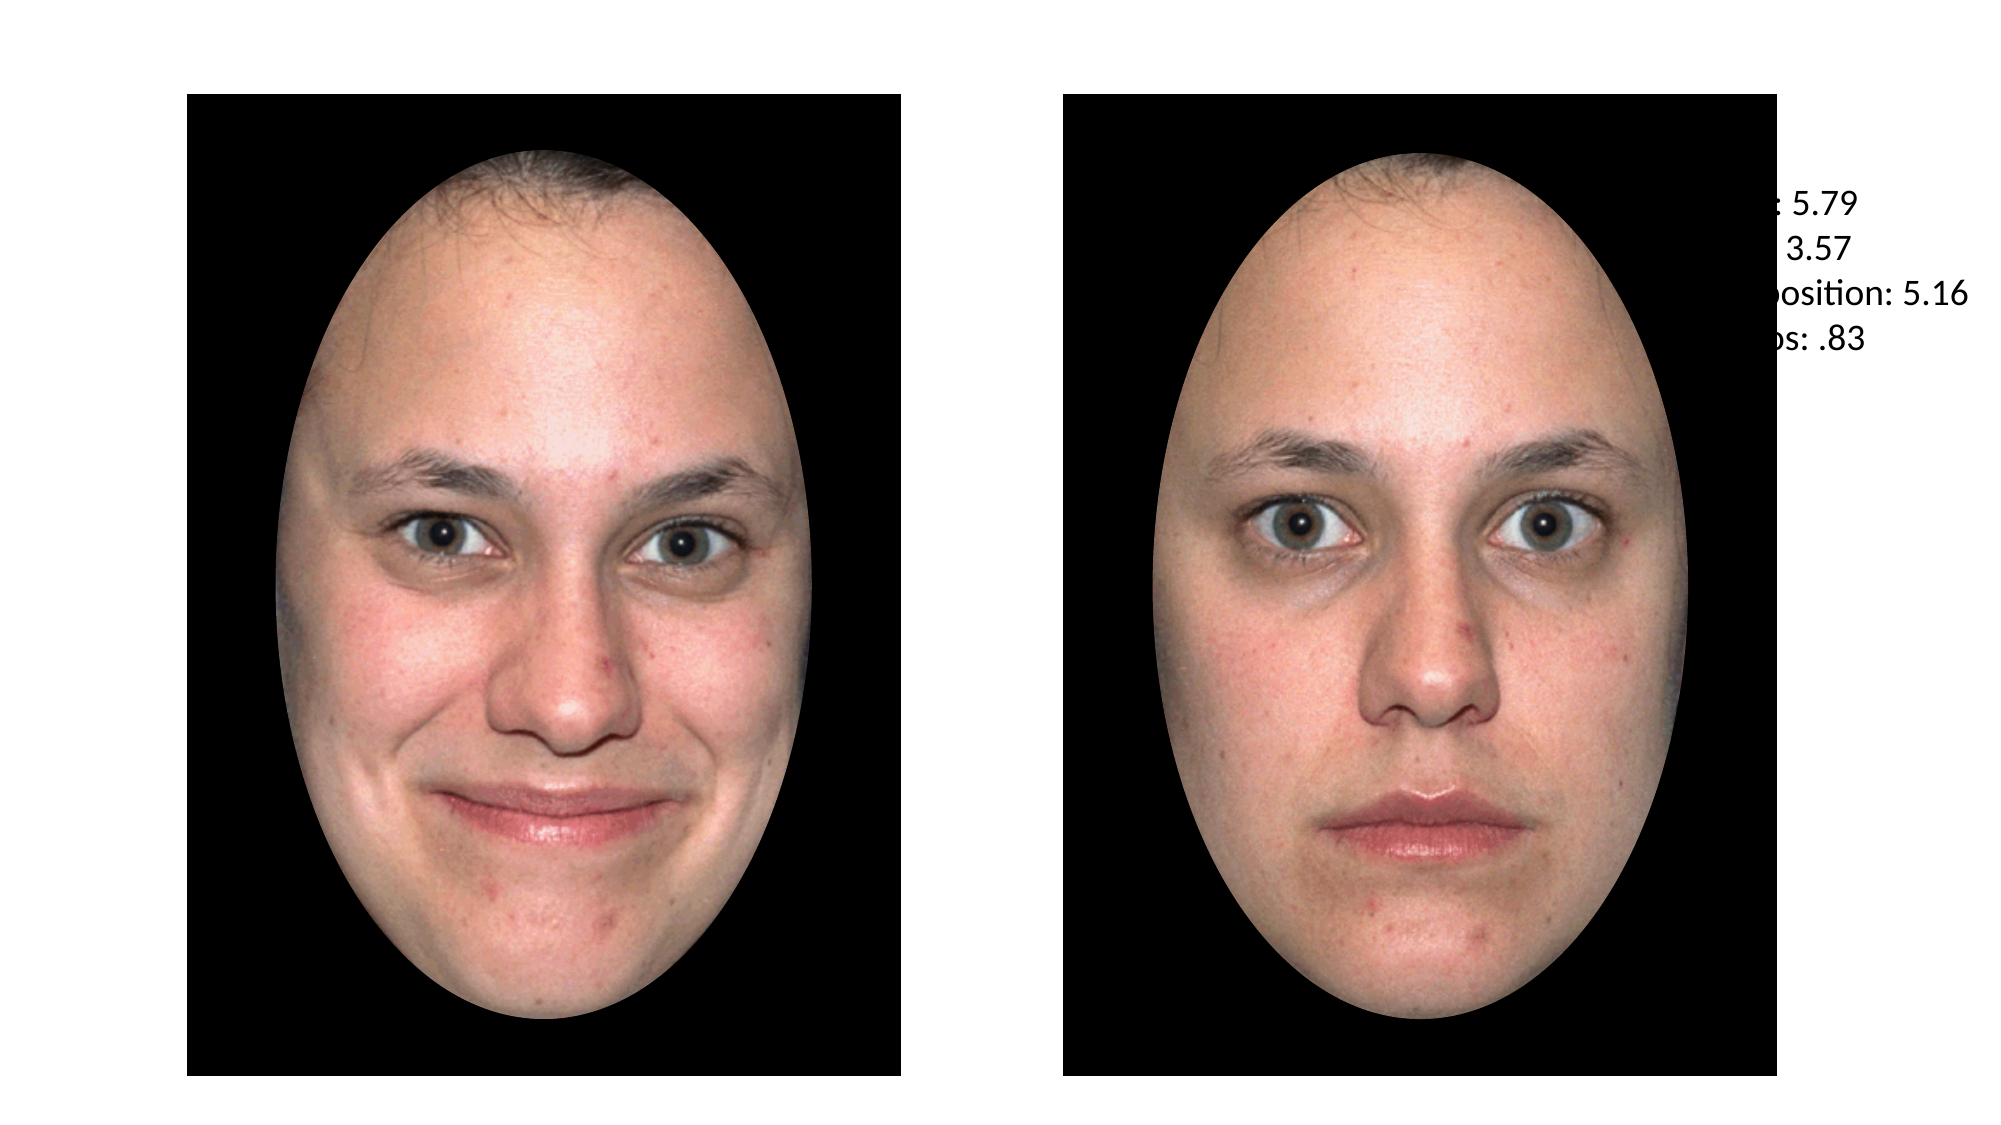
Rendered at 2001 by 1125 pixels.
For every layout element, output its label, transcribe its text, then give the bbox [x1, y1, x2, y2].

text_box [187, 94, 900, 1075]
text_box Height: 5.79 Width: 3.57 Horiz position: 5.16 Vert pos: .83 [1777, 170, 2000, 365]
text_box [1064, 94, 1777, 1075]
